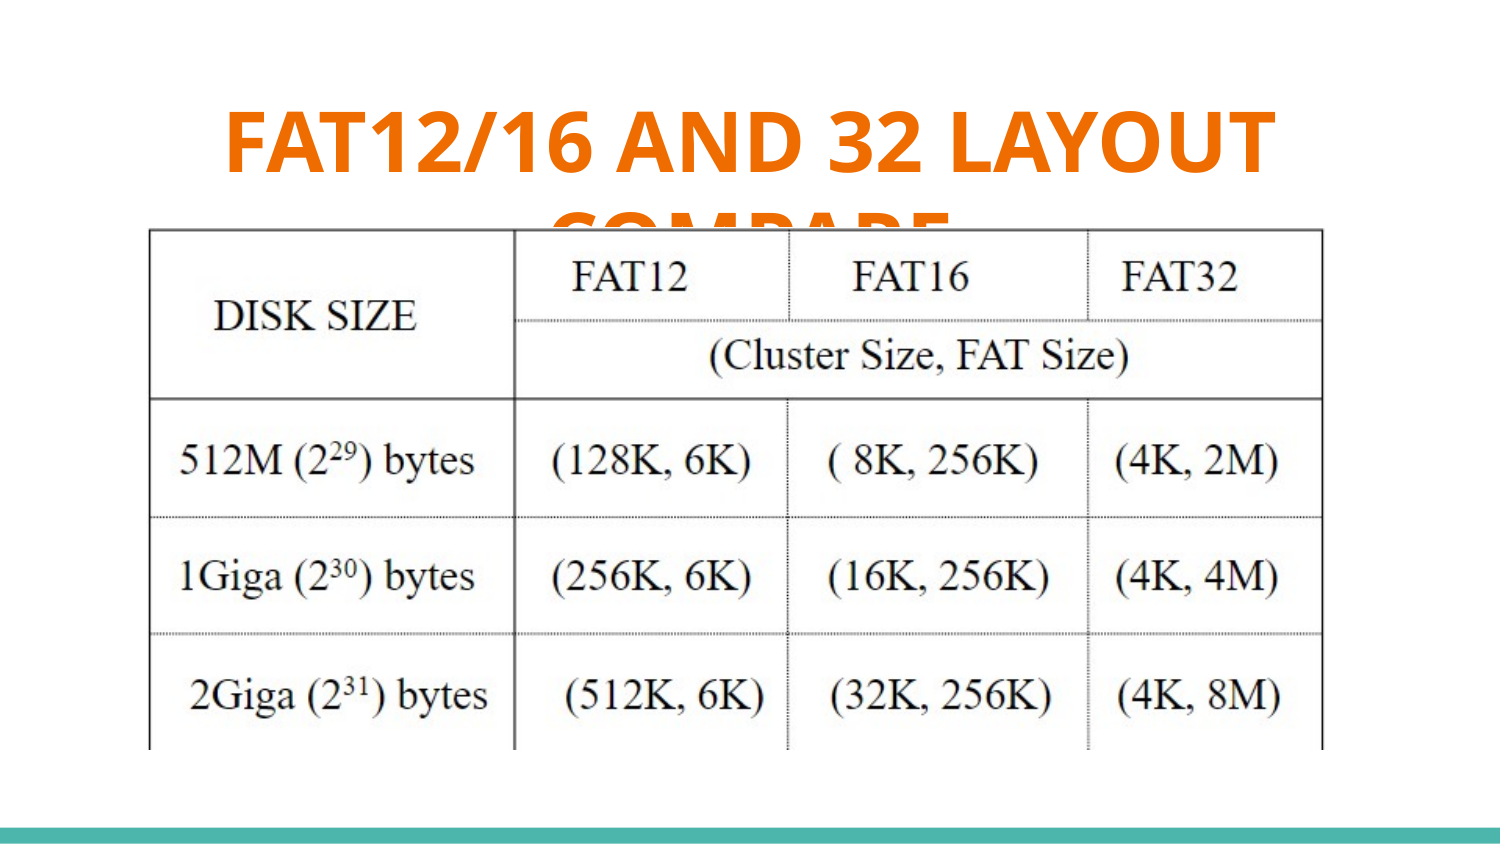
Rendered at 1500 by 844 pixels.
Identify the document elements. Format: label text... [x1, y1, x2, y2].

picture [146, 227, 1326, 750]
list [111, 217, 1500, 760]
title FAT12/16 AND 32 LAYOUT COMPARE [51, 72, 1449, 189]
